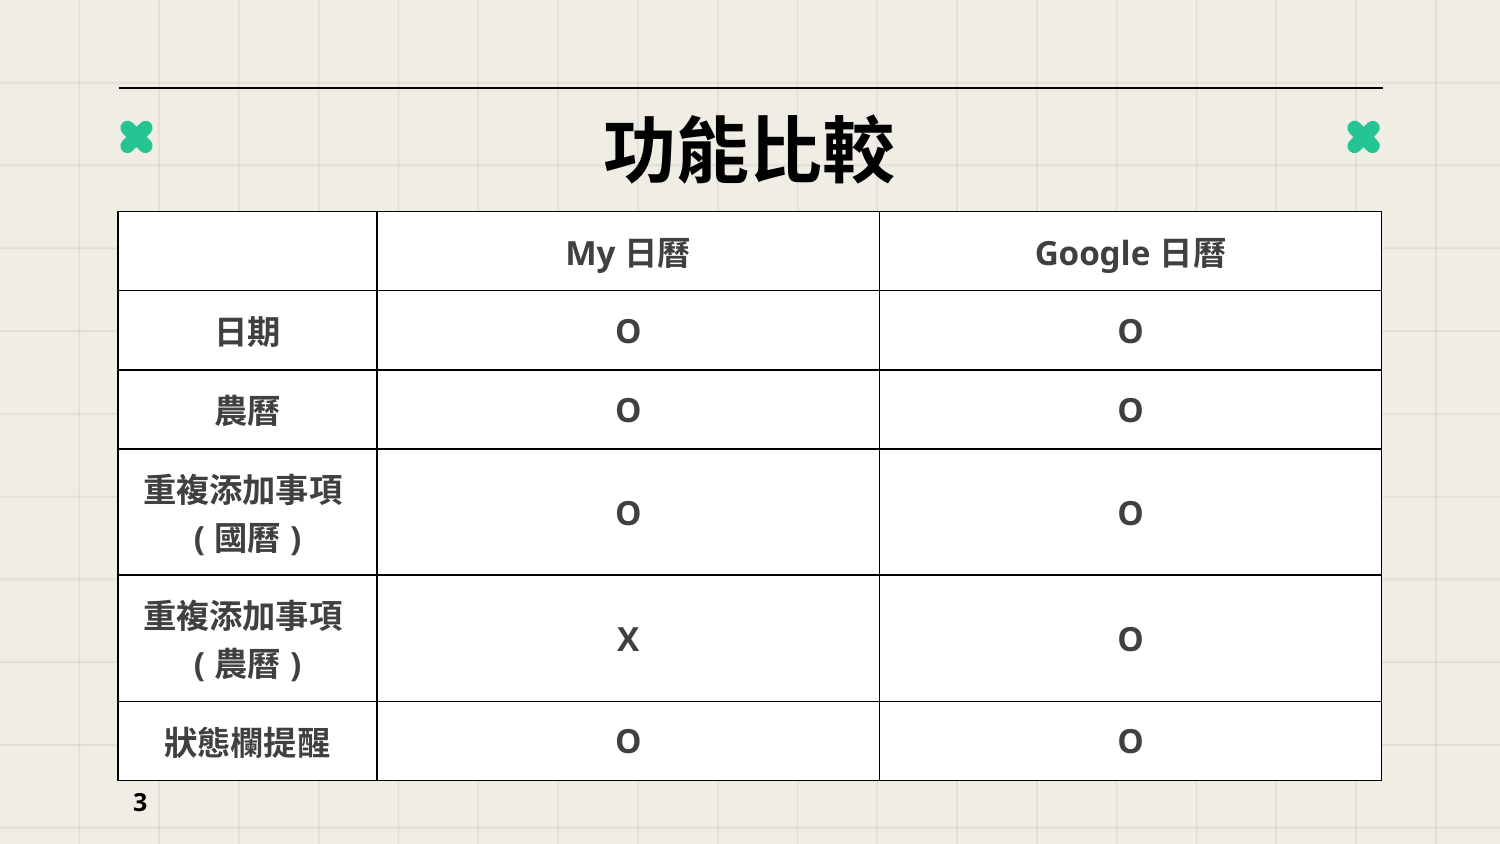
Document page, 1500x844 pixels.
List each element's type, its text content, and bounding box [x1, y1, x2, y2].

table_cell O [378, 371, 879, 448]
table_cell O [880, 291, 1381, 369]
table_cell O [880, 702, 1381, 780]
table_cell O [880, 450, 1381, 574]
table_cell 重複添加事項(農曆) [119, 576, 376, 701]
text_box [1344, 117, 1383, 157]
table_cell O [880, 576, 1381, 701]
table_cell X [378, 576, 879, 701]
title 功能比較 [118, 90, 1382, 184]
table_cell O [378, 702, 879, 780]
table_cell 狀態欄提醒 [119, 702, 376, 780]
slide_number 3 [118, 781, 209, 837]
table_header [119, 212, 376, 290]
table_cell O [880, 371, 1381, 448]
table_cell O [378, 450, 879, 574]
table_cell 農曆 [119, 371, 376, 448]
table_cell O [378, 291, 879, 369]
table_cell 日期 [119, 291, 376, 369]
table_cell 重複添加事項(國曆) [119, 450, 376, 574]
table_header My日曆 [378, 212, 879, 290]
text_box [116, 117, 156, 157]
table_header Google日曆 [880, 212, 1381, 290]
